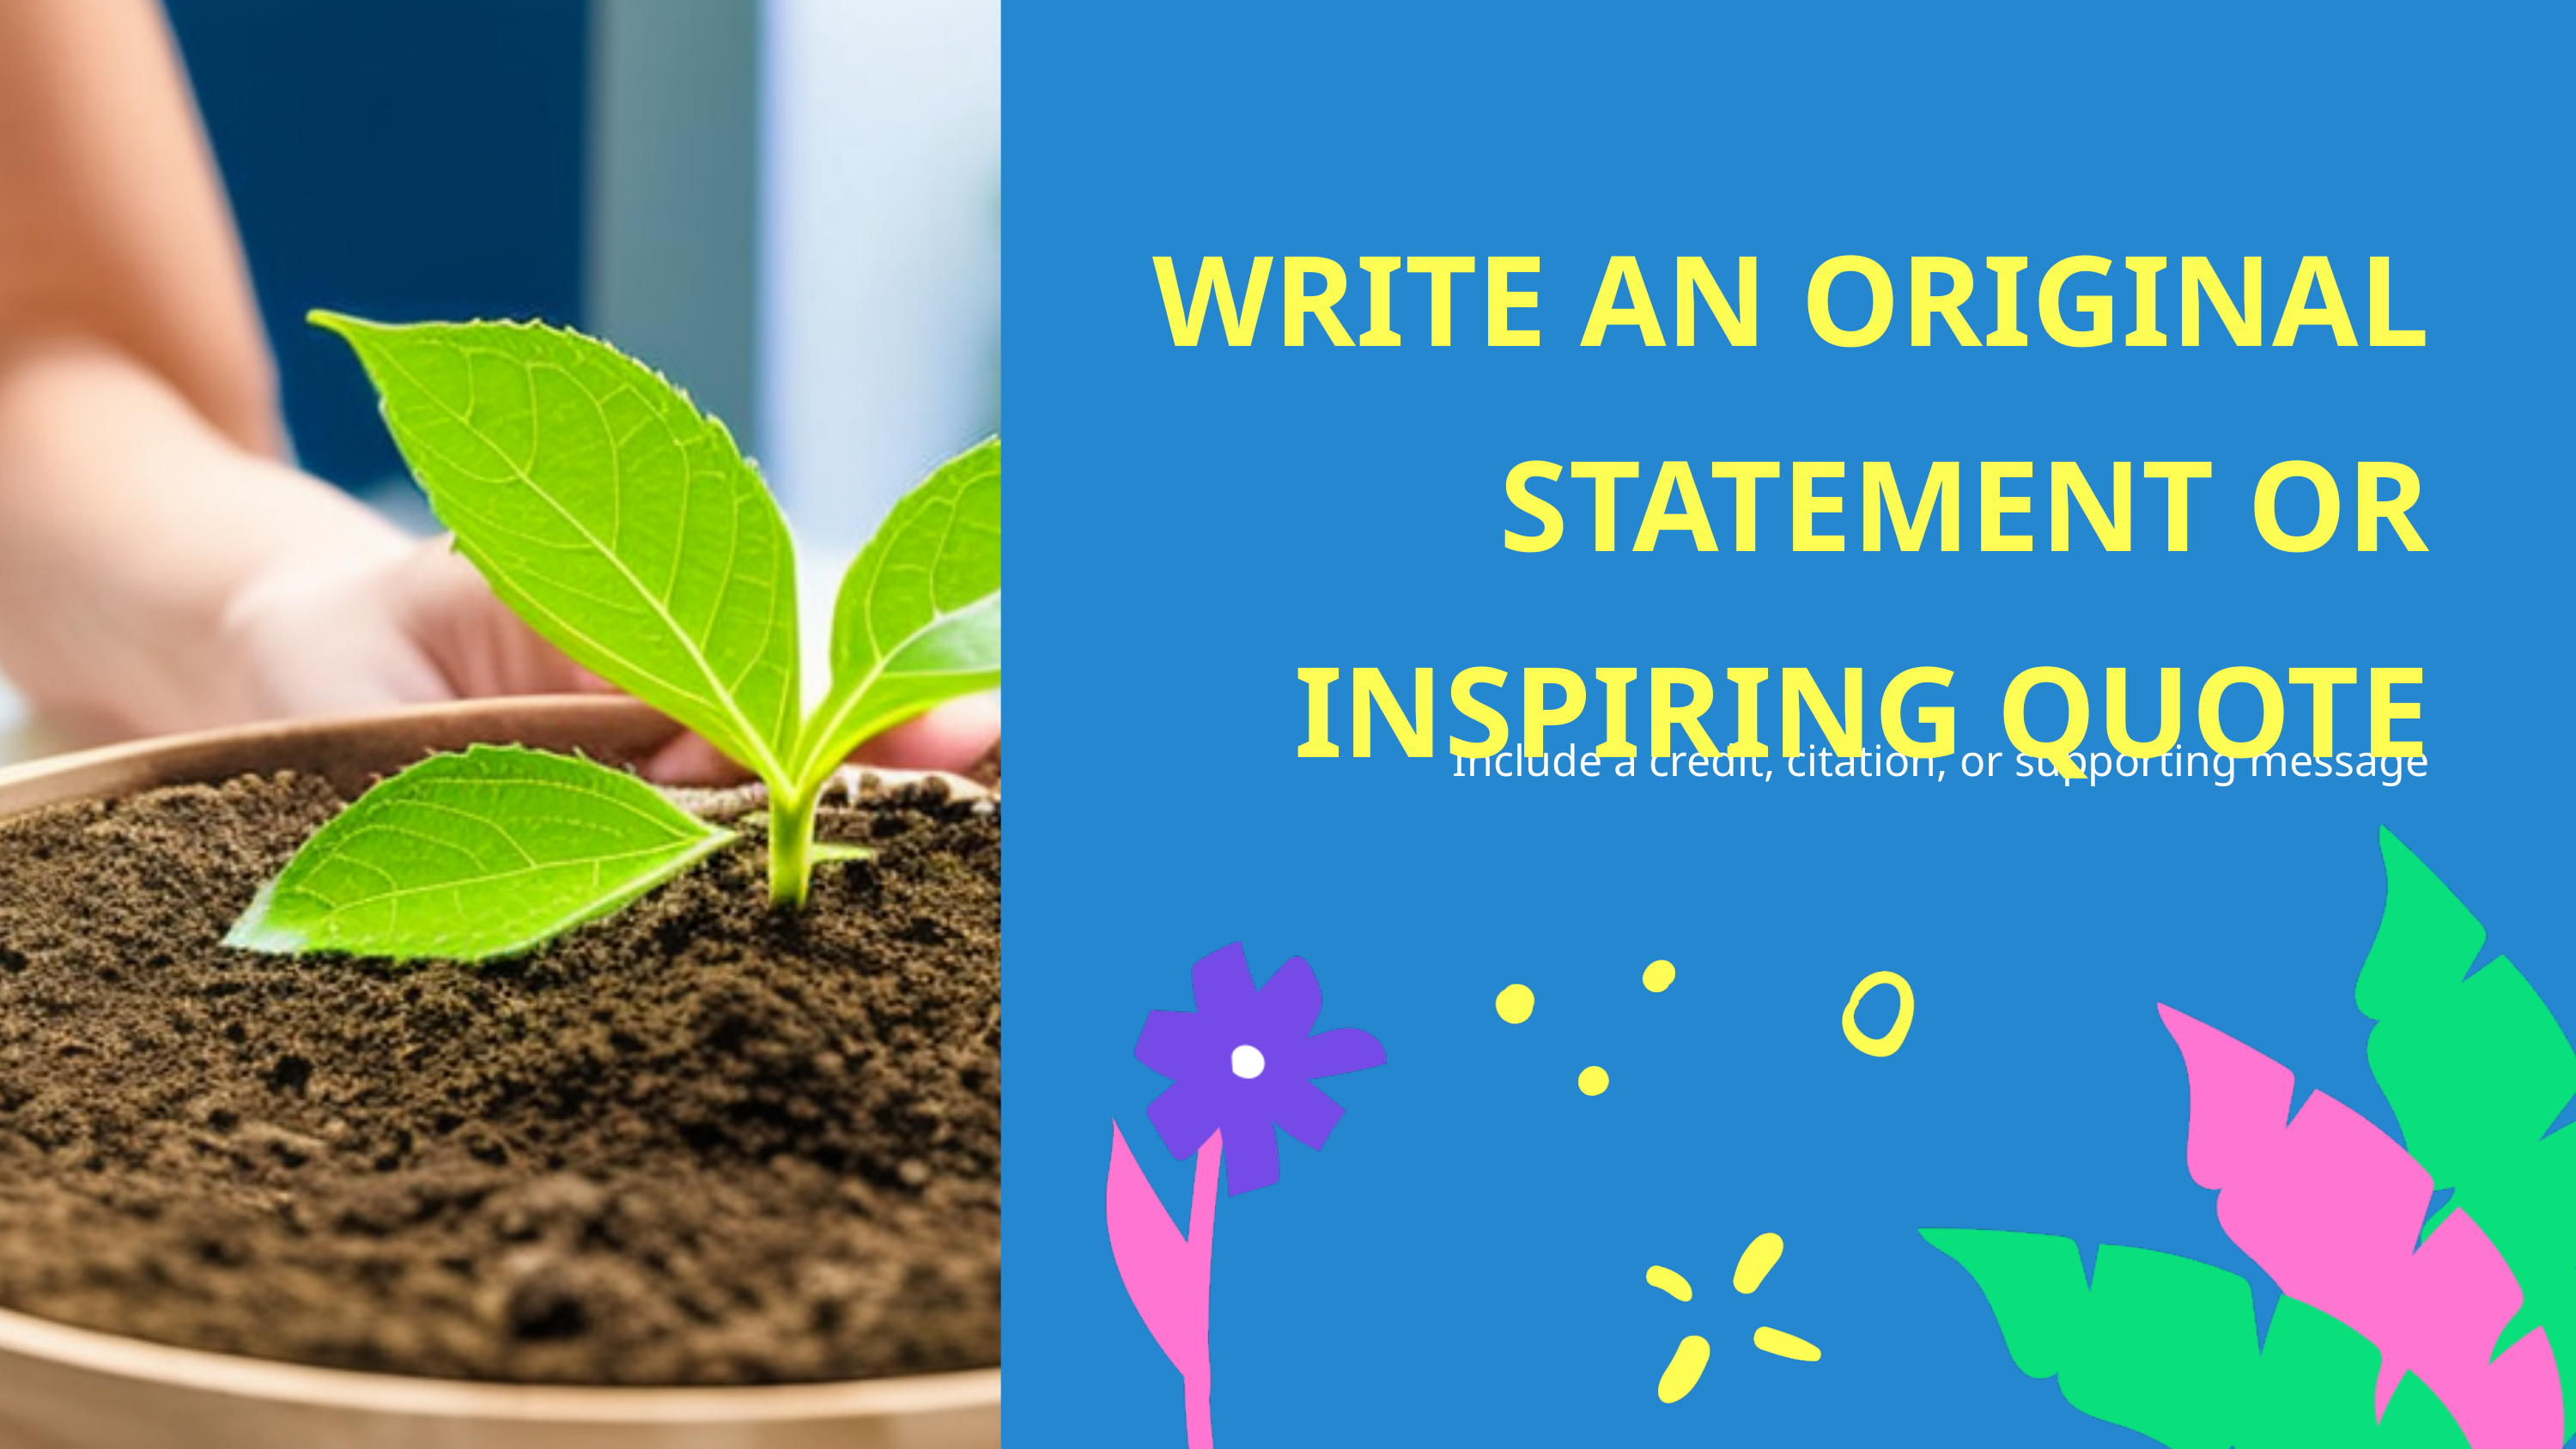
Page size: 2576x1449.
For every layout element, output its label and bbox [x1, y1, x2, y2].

picture [1103, 941, 1389, 1449]
picture [0, 0, 1001, 1449]
picture [1491, 824, 2576, 1449]
text_box [1049, 165, 2431, 765]
